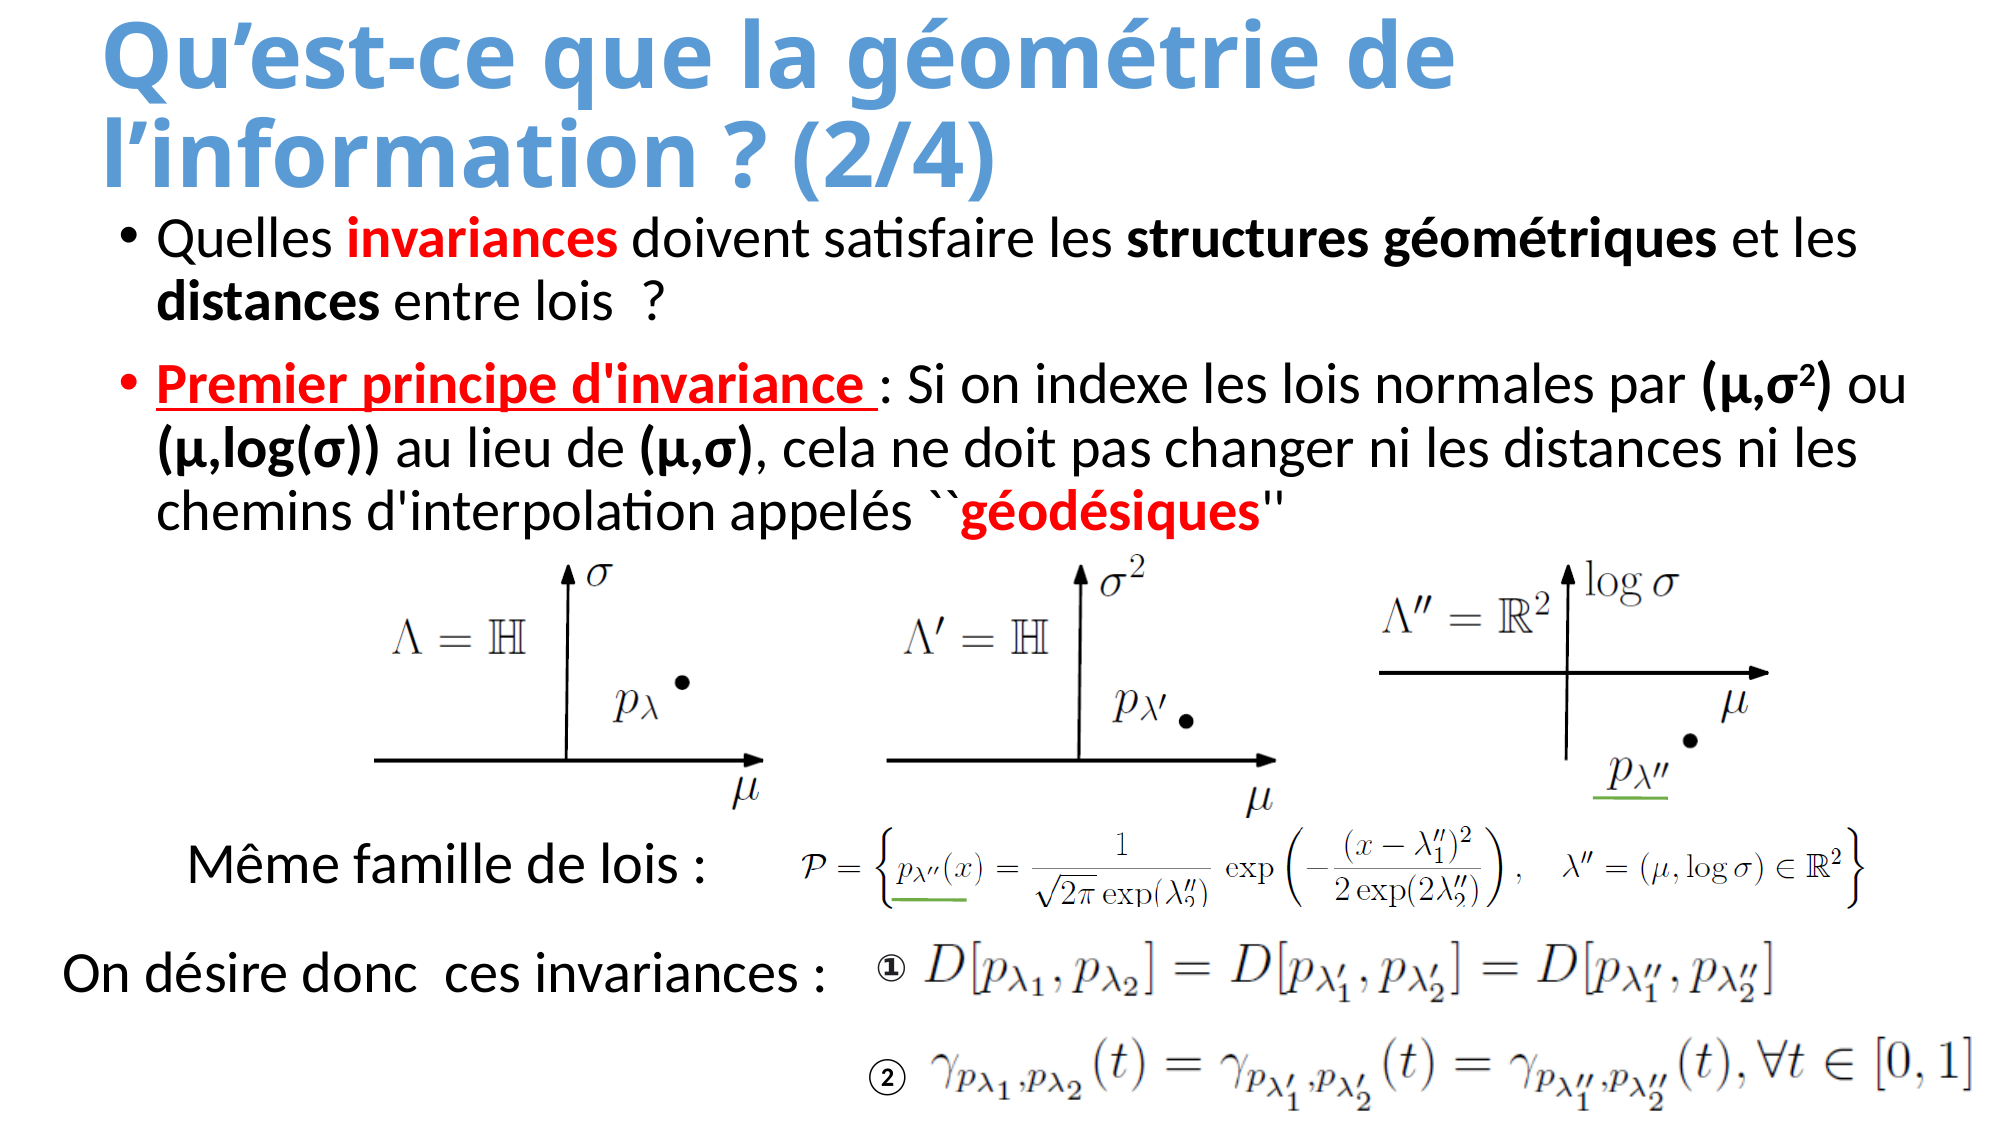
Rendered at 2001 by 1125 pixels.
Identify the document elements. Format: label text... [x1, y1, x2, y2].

text_box Qu’est-ce que la géométrie de l’information ? (2/4) [85, 0, 1975, 218]
list Quelles invariances doivent satisfaire les structures géométriques et les distances entre lois ? Premier principe d'invariance : Si on indexe les lois normales par (μ,σ2) ou (μ,log(σ)) au lieu de (μ,σ), cela ne doit pas changer ni les distances ni les chemins d'interpolation appelés ``géodésiques'' [103, 218, 1954, 914]
picture [373, 552, 2000, 1122]
text_box ② [848, 1044, 883, 1105]
text_box ① [860, 936, 904, 997]
text_box Même famille de lois : [171, 817, 724, 903]
text_box On désire donc ces invariances : [47, 926, 844, 1012]
